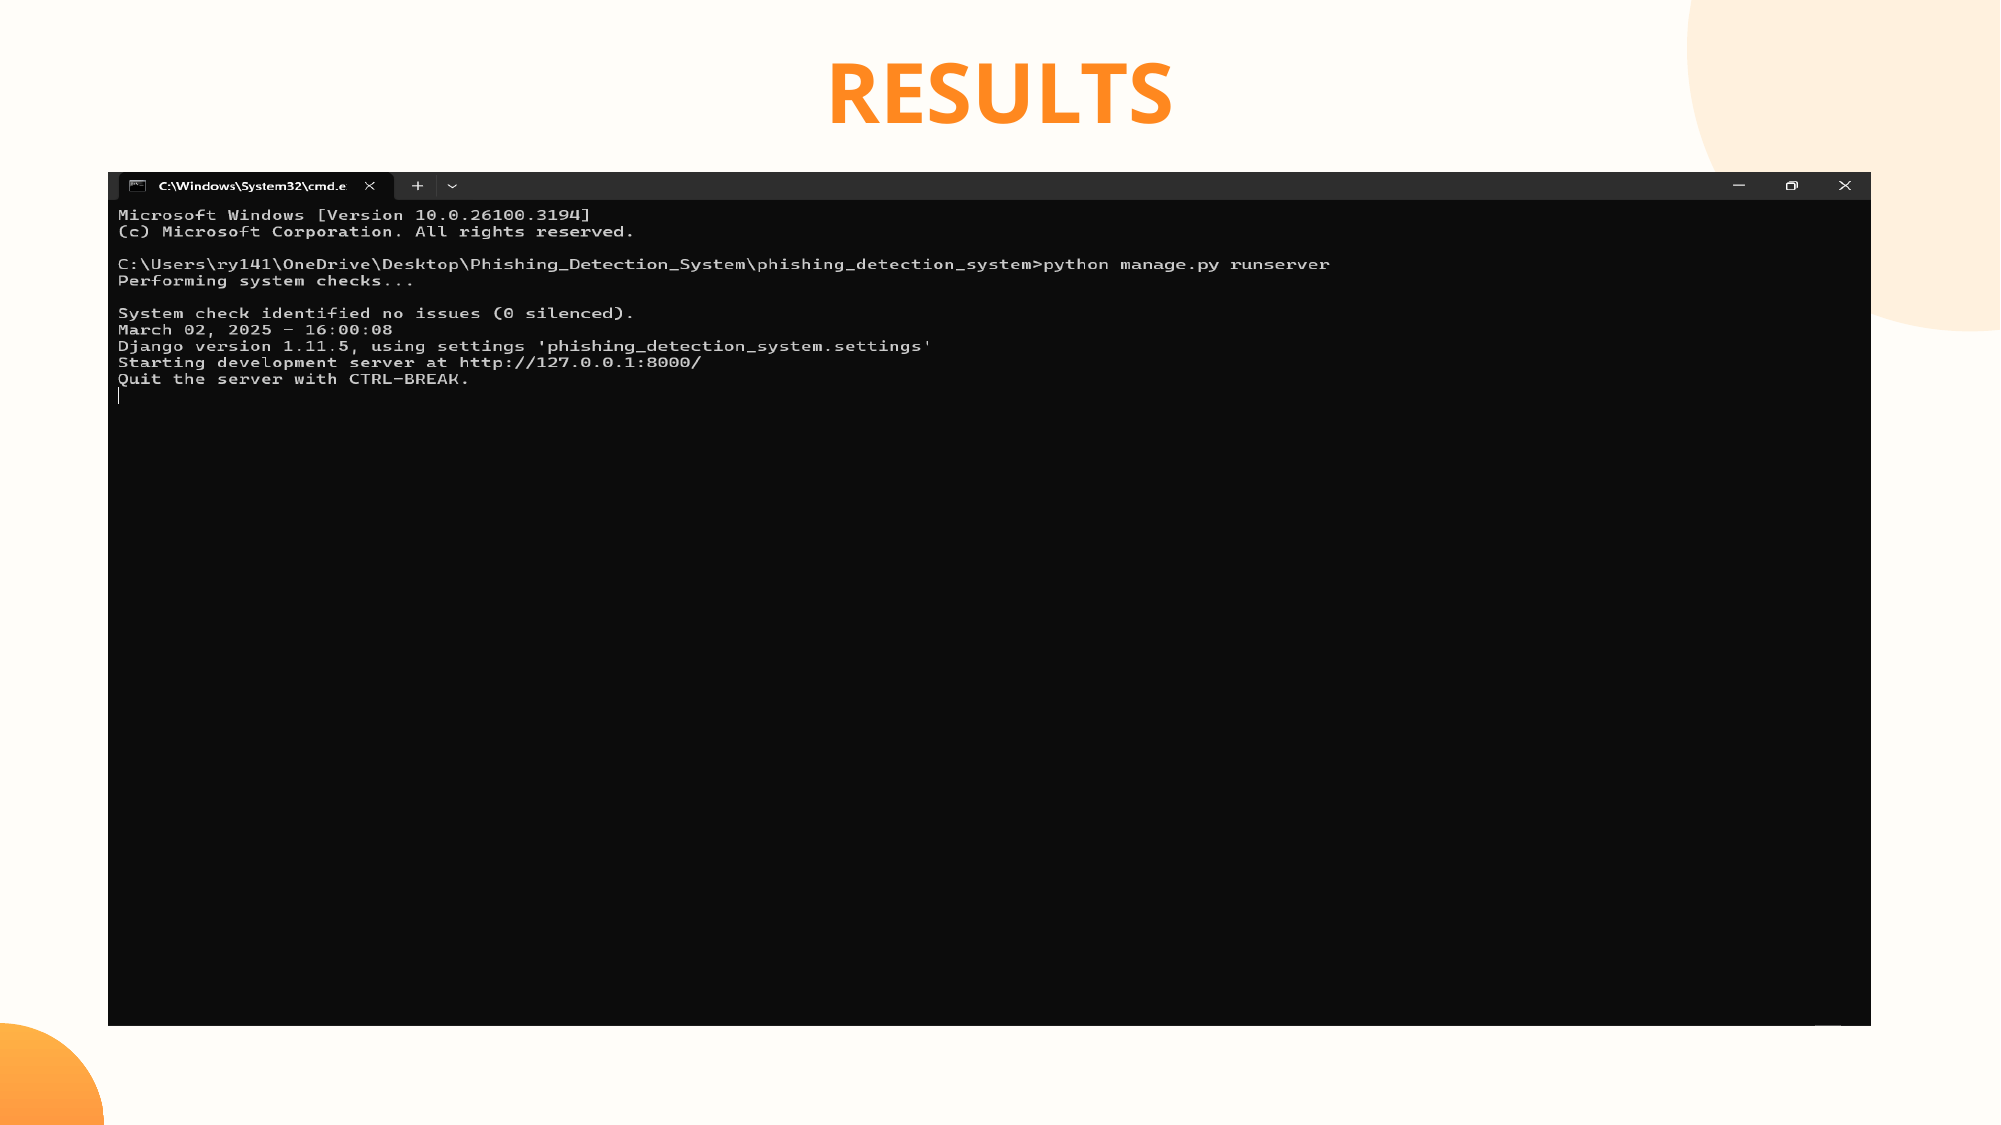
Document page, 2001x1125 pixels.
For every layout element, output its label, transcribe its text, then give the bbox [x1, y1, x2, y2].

title RESULTS [40, 8, 1960, 173]
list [108, 172, 1871, 1026]
